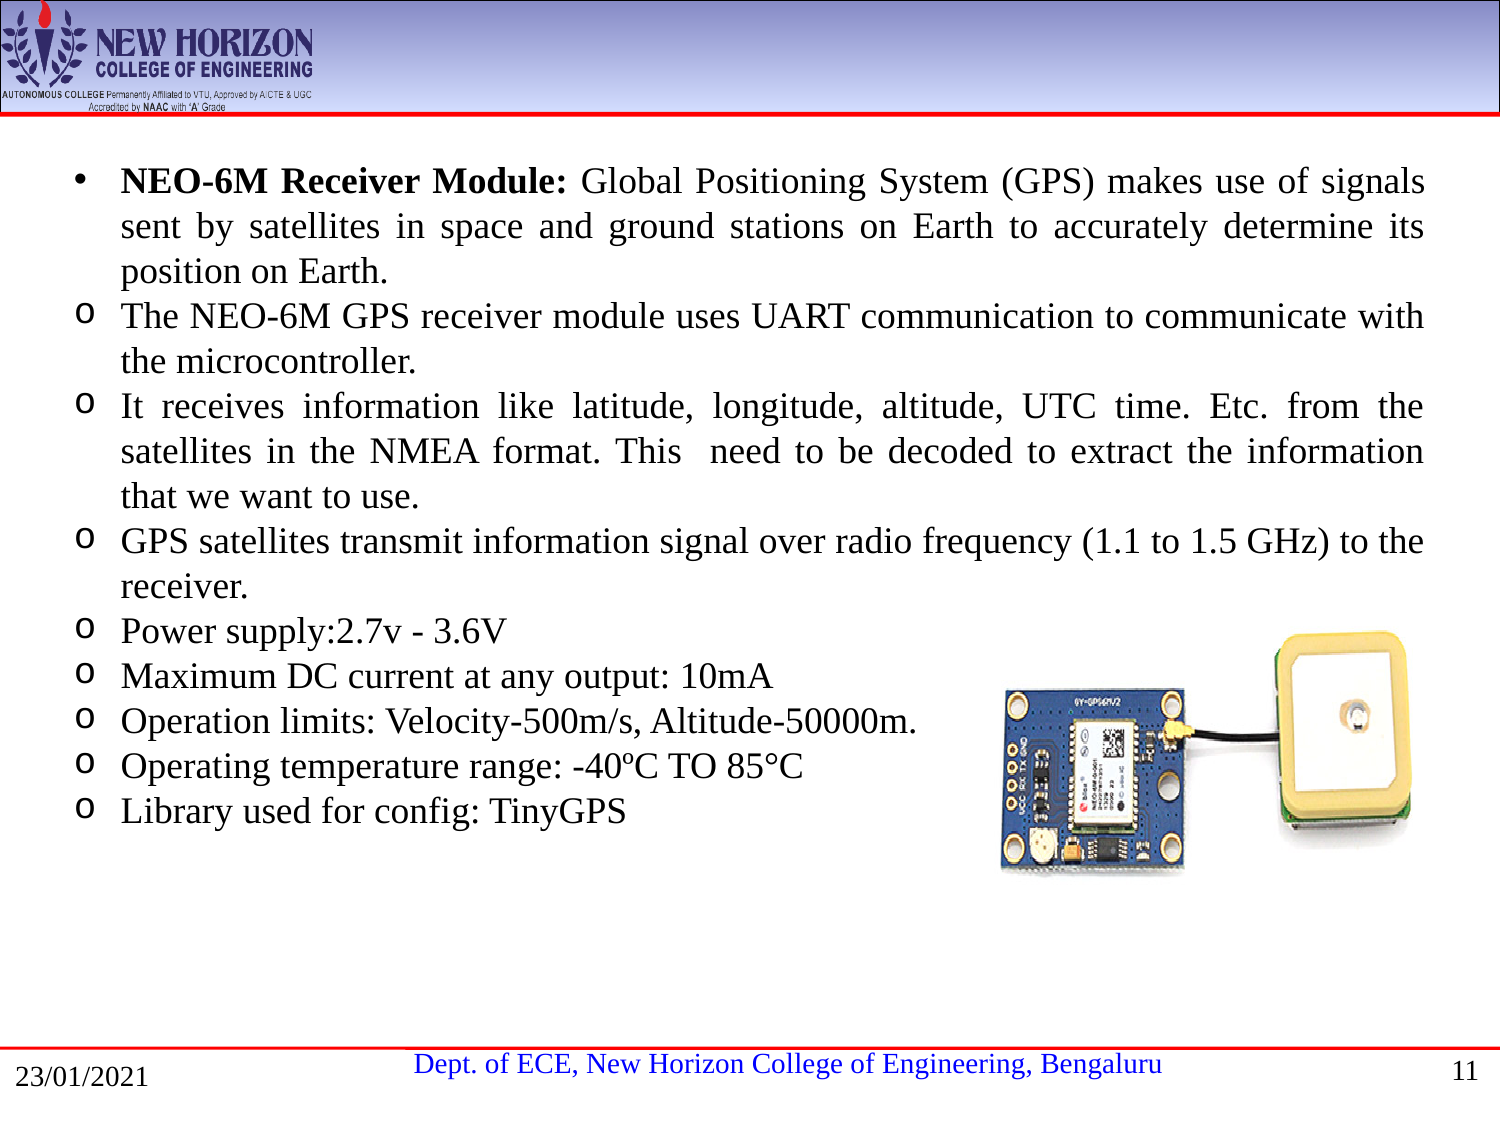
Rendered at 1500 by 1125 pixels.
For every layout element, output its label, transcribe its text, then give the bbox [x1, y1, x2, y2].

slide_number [0, 1050, 313, 1125]
slide_number 11 [1181, 1043, 1495, 1119]
picture [0, 0, 313, 113]
picture [927, 562, 1479, 953]
text_box NEO-6M Receiver Module: Global Positioning System (GPS) makes use of signals sent by satellites in space and ground stations on Earth to accurately determine its position on Earth. The NEO-6M GPS receiver module uses UART communication to communicate with the microcontroller. It receives information like latitude, longitude, altitude, UTC time. Etc. from the satellites in the NMEA format. This need to be decoded to extract the information that we want to use. GPS satellites transmit information signal over radio frequency (1.1 to 1.5 GHz) to the receiver. Power supply:2.7v - 3.6V Maximum DC current at any output: 10mA Operation limits: Velocity-500m/s, Altitude-50000m. Operating temperature range: -40ºC TO 85°C Library used for config: TinyGPS [58, 148, 1442, 884]
